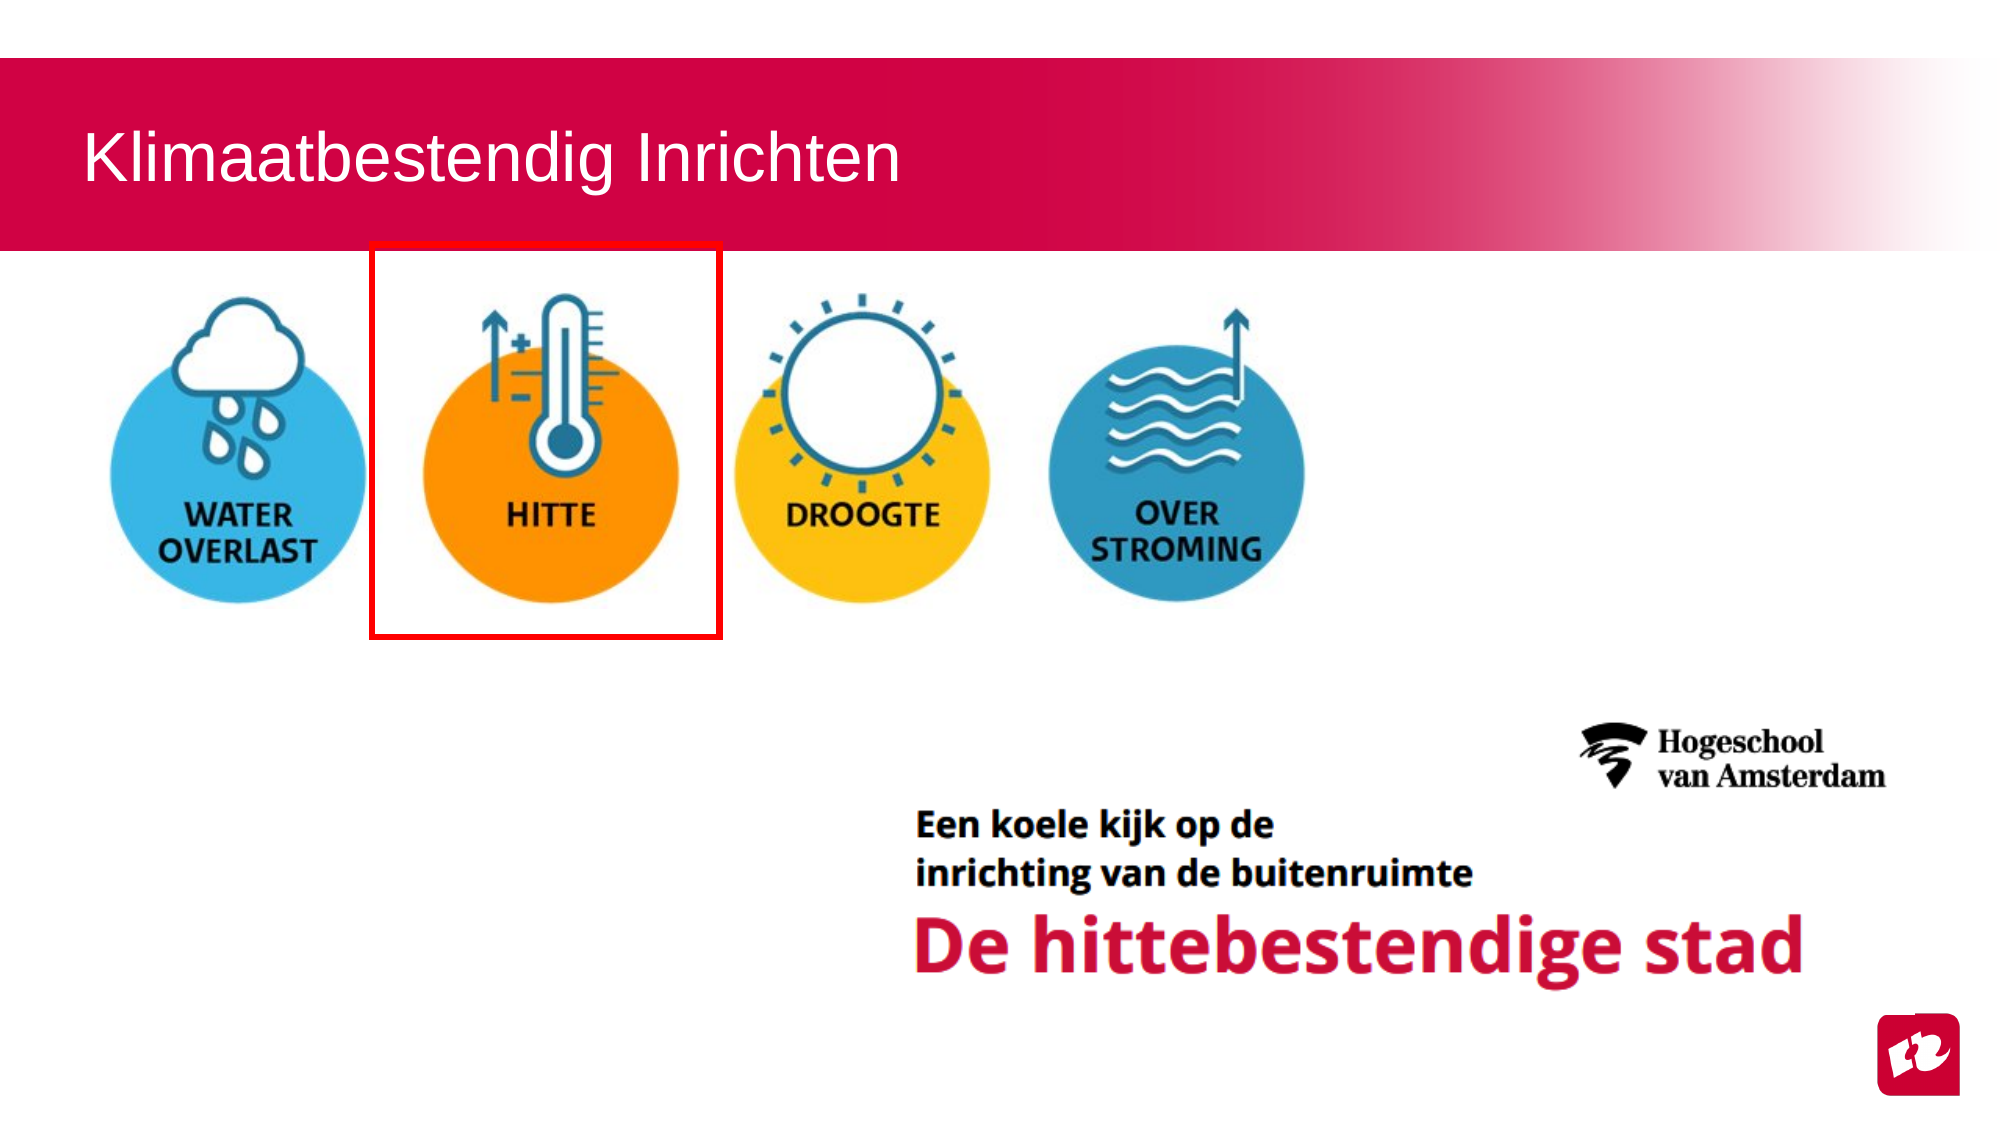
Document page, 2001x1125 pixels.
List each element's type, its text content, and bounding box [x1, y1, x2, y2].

picture [82, 292, 1335, 609]
text_box [371, 609, 721, 638]
picture [891, 690, 1960, 1096]
picture [0, 58, 2000, 251]
text_box [371, 244, 721, 292]
title Klimaatbestendig Inrichten [82, 97, 1828, 210]
